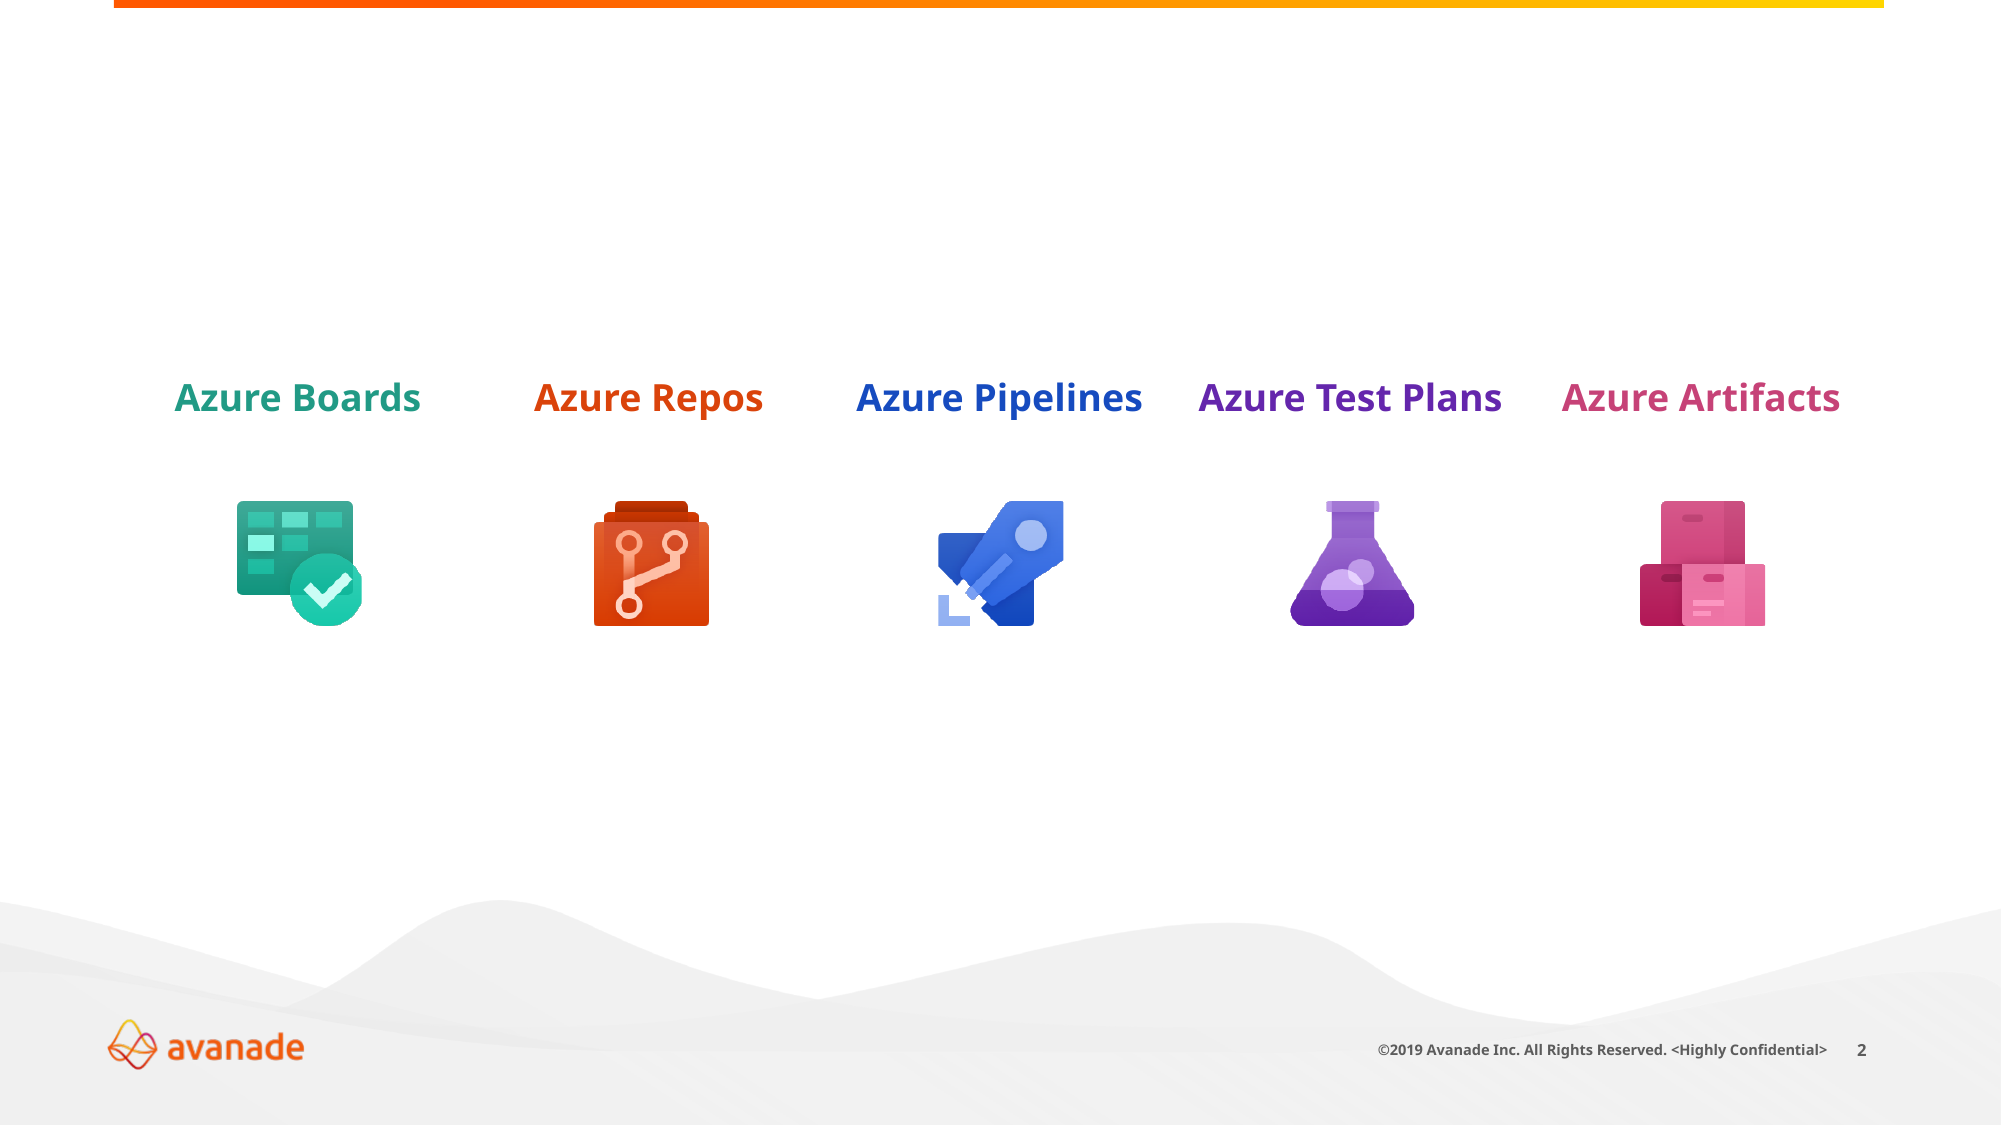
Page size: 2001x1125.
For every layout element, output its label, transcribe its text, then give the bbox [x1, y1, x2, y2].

picture [1637, 499, 1766, 626]
text_box Azure Boards [159, 366, 437, 427]
text_box Azure Repos [519, 366, 779, 427]
picture [87, 999, 333, 1090]
picture [234, 499, 362, 626]
picture [936, 499, 1064, 626]
text_box Azure Test Plans [1183, 366, 1518, 427]
text_box Azure Artifacts [1547, 366, 1857, 427]
picture [585, 499, 713, 626]
text_box Azure Pipelines [841, 366, 1159, 427]
picture [1287, 499, 1415, 626]
